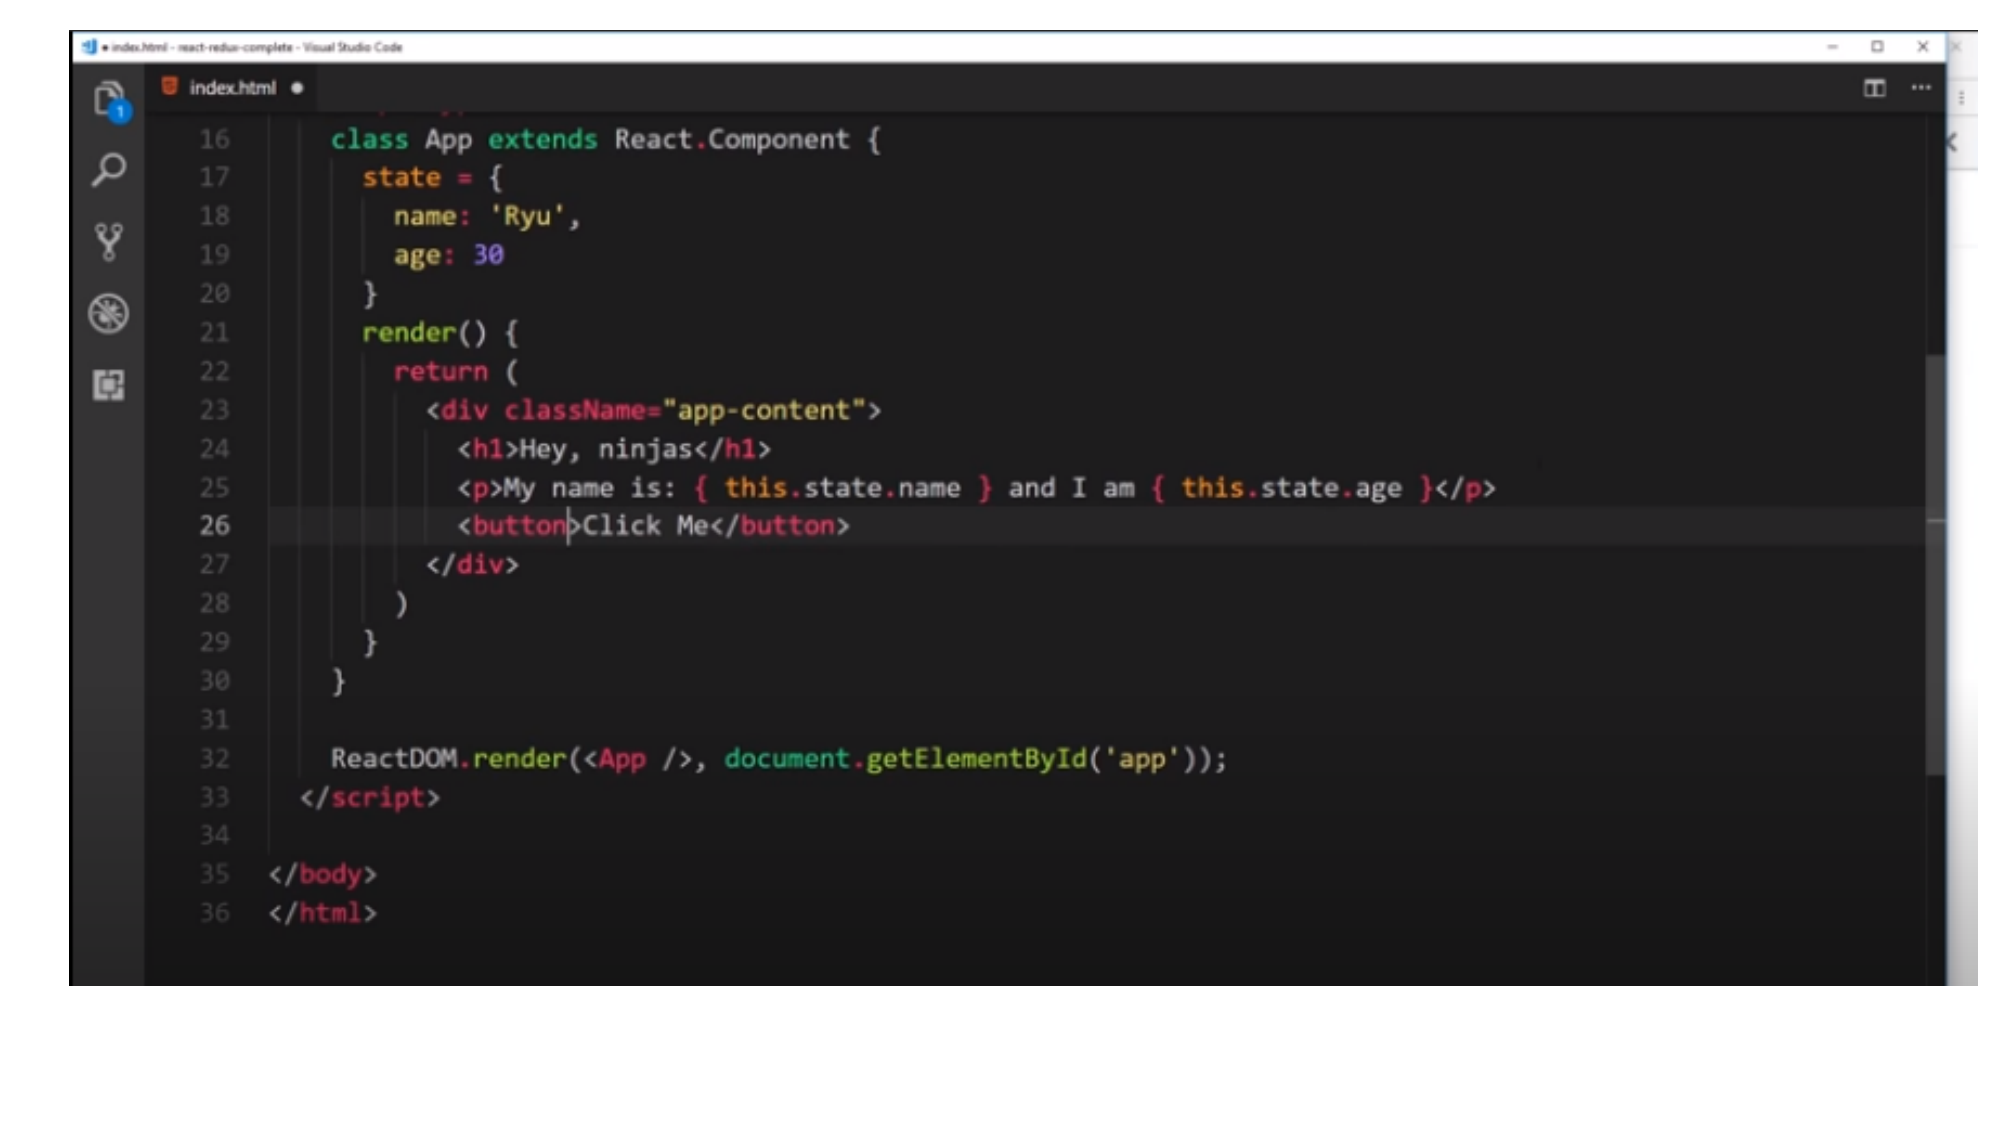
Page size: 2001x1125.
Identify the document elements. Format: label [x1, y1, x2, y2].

picture [68, 30, 1979, 987]
